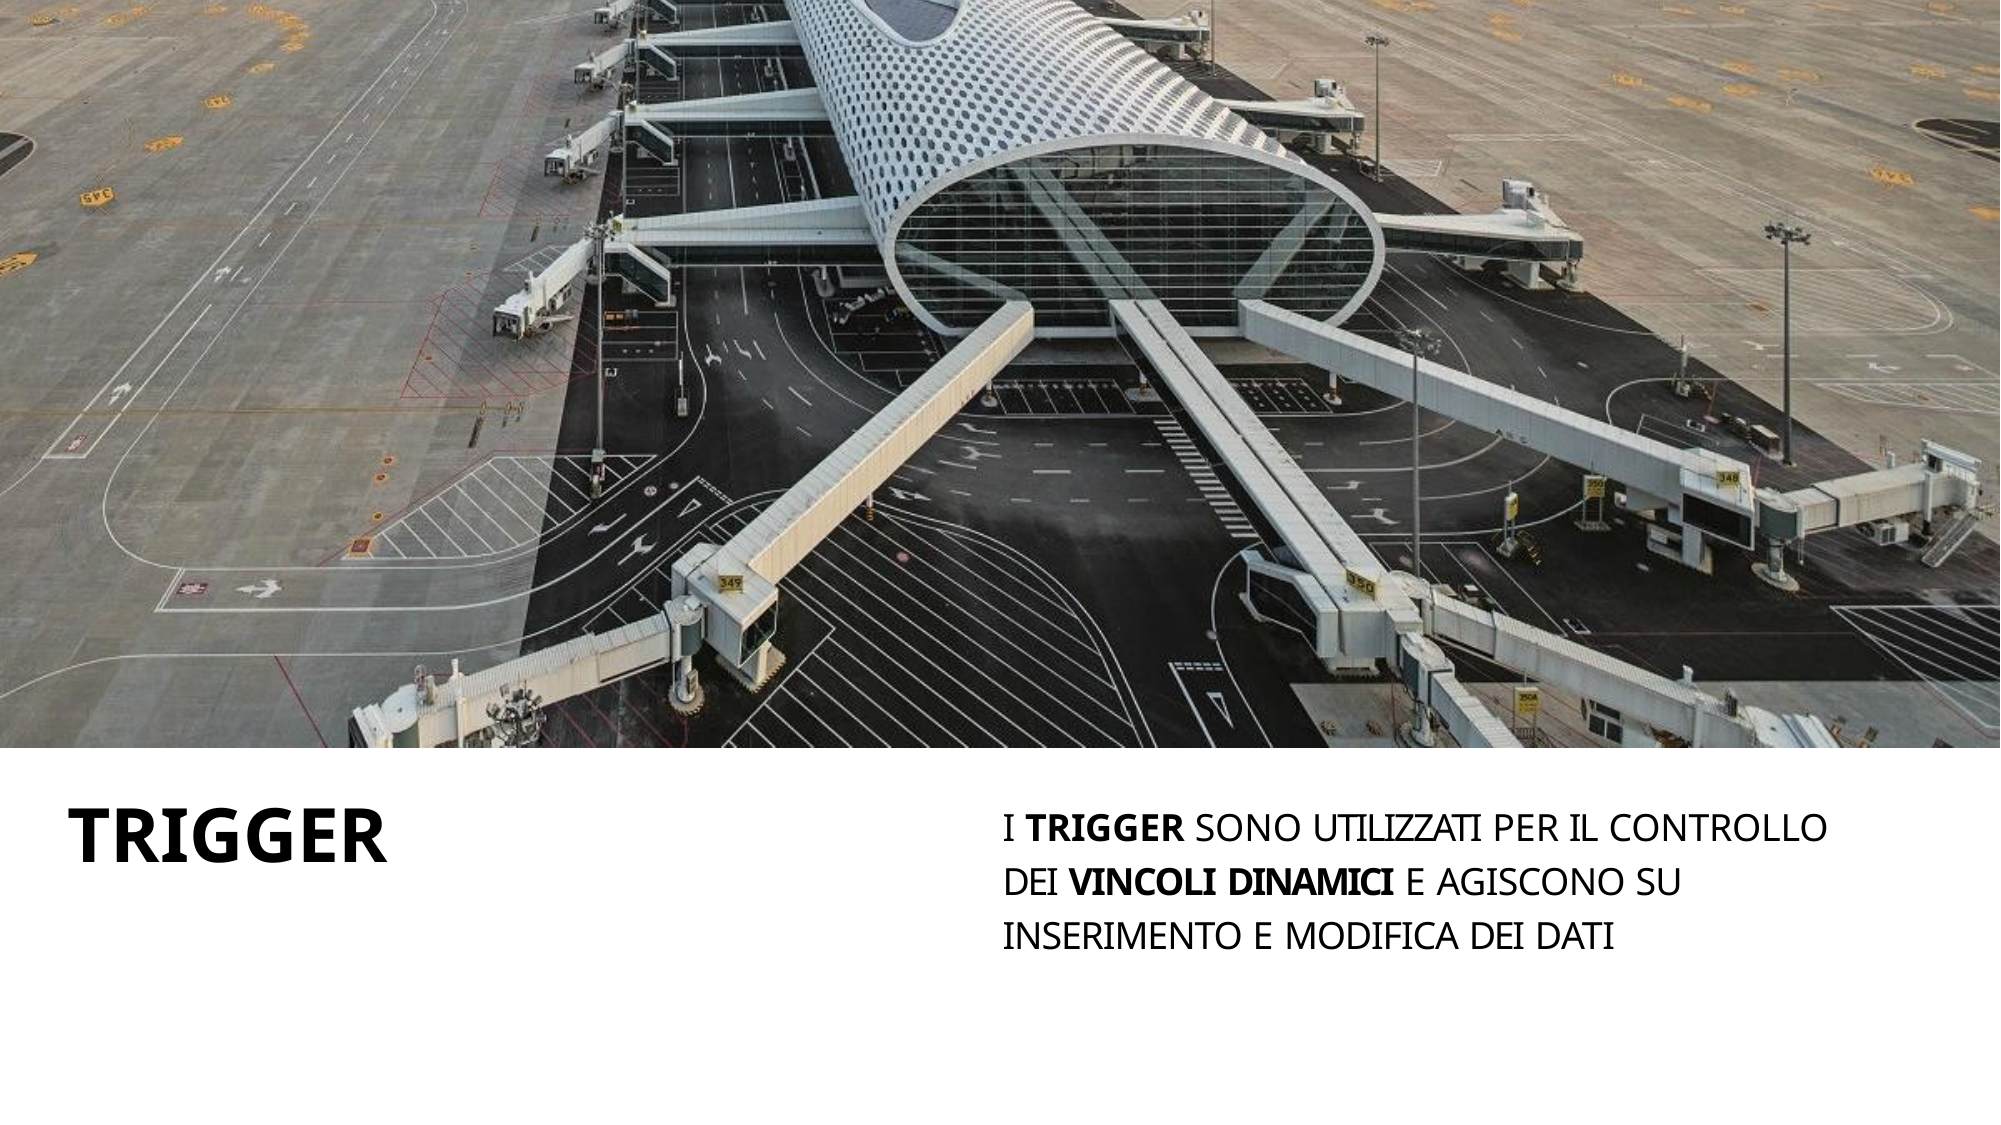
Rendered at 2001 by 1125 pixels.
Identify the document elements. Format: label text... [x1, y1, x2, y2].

picture [0, 0, 2000, 748]
text_box TRIGGER [65, 785, 417, 878]
text_box I TRIGGER SONO UTILIZZATI PER IL CONTROLLO DEI VINCOLI DINAMICI E AGISCONO SU INSERIMENTO E MODIFICA DEI DATI [1000, 793, 1914, 958]
